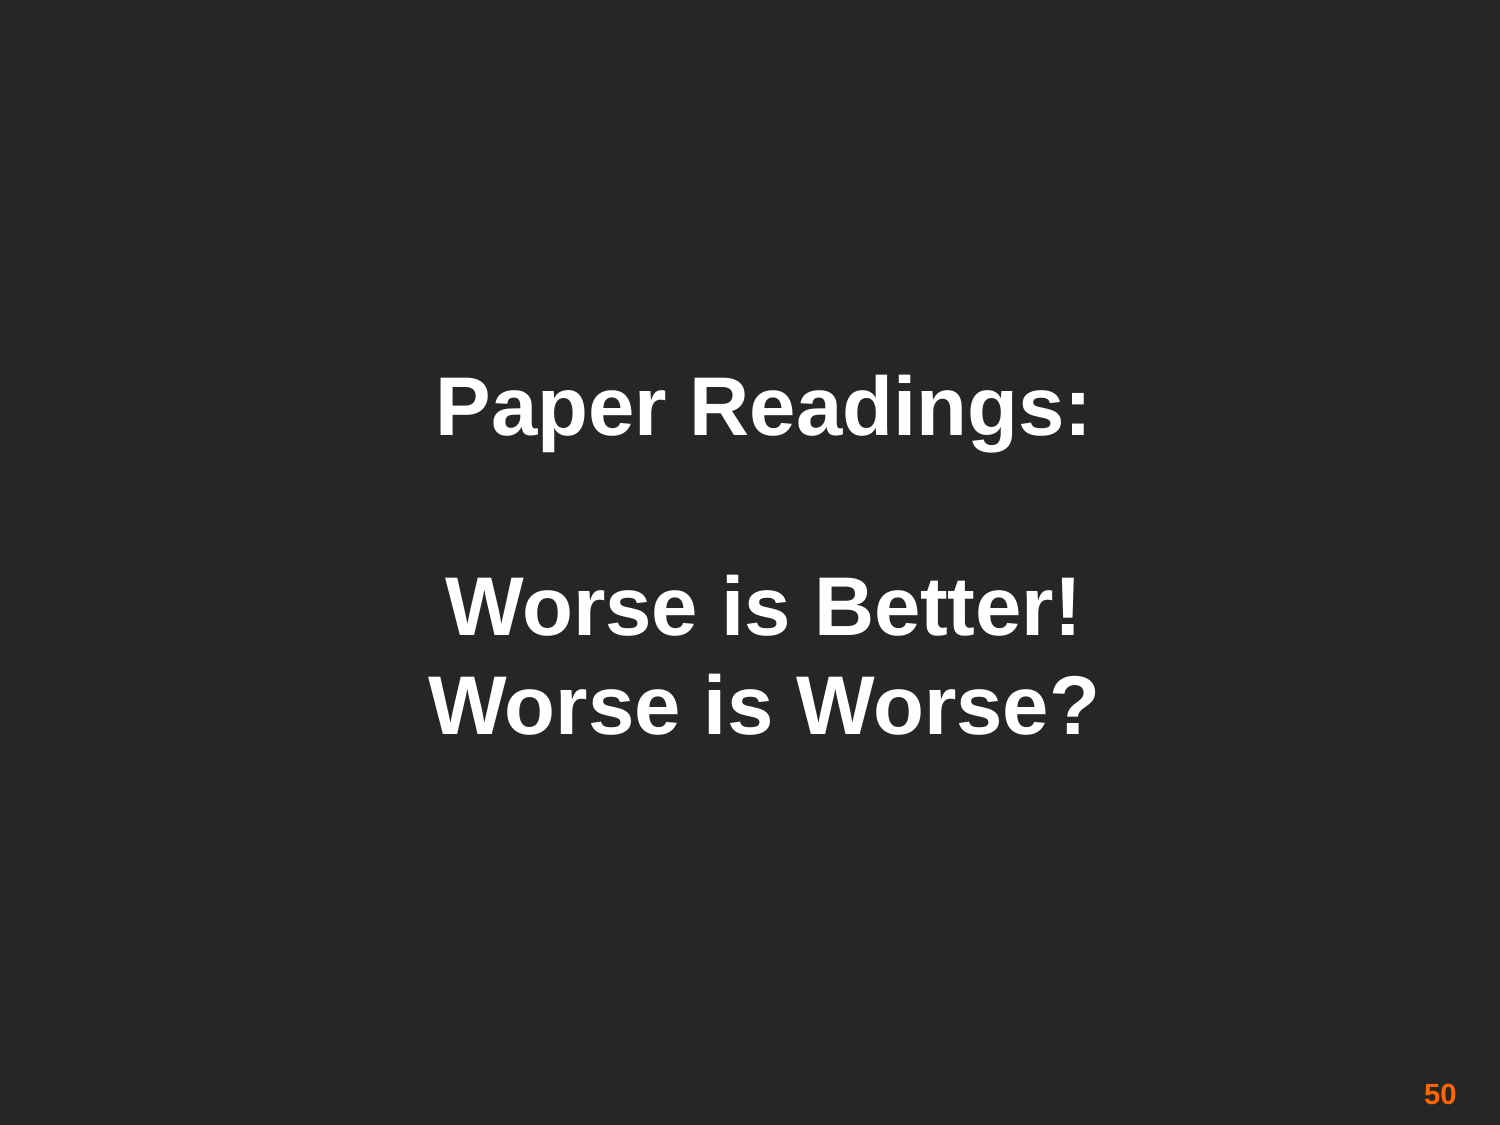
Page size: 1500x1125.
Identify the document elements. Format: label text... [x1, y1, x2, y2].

title Paper Readings: Worse is Better! Worse is Worse? [126, 159, 1402, 944]
slide_number 50 [1112, 1074, 1463, 1110]
